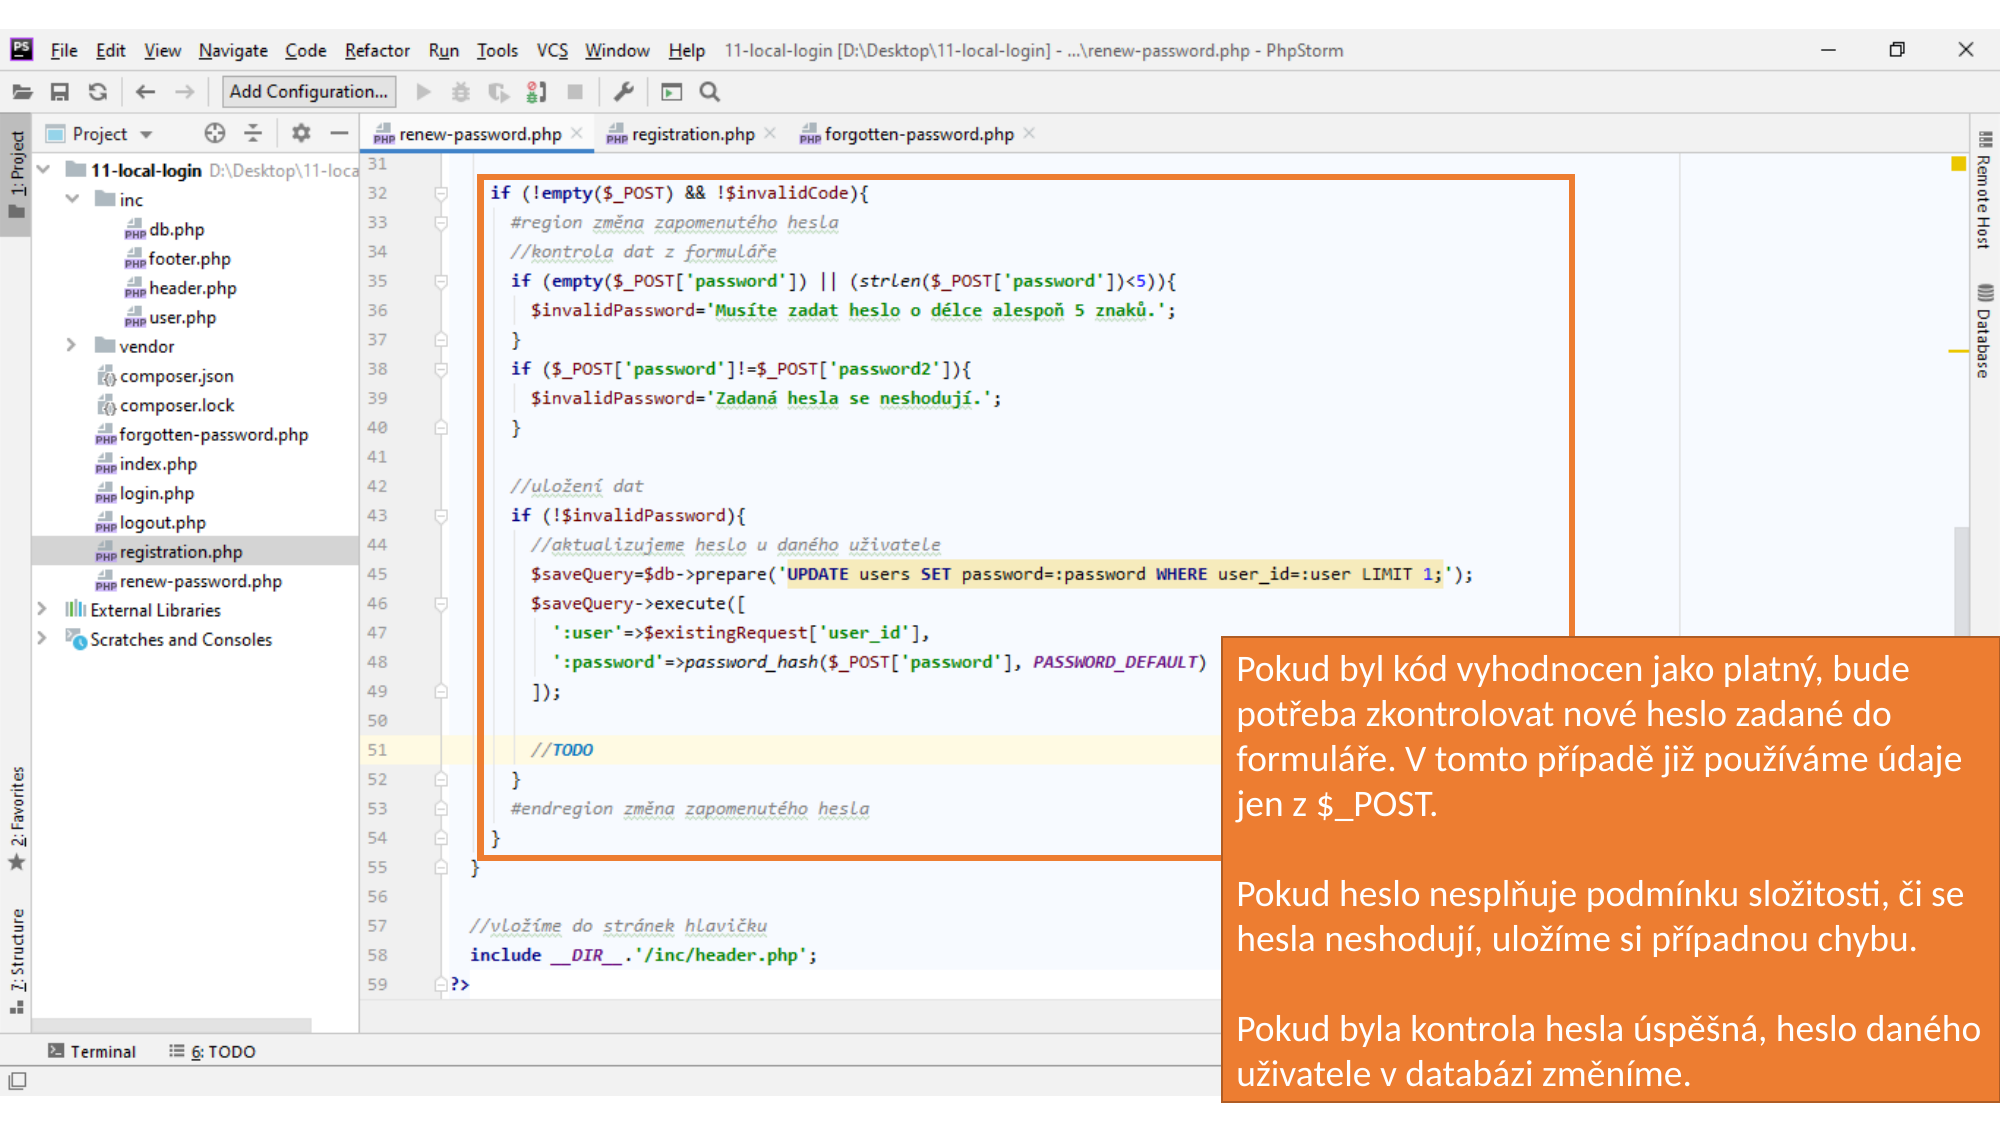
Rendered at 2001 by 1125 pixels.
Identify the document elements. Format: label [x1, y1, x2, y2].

picture [0, 29, 2000, 1096]
text_box [1221, 1096, 2000, 1103]
